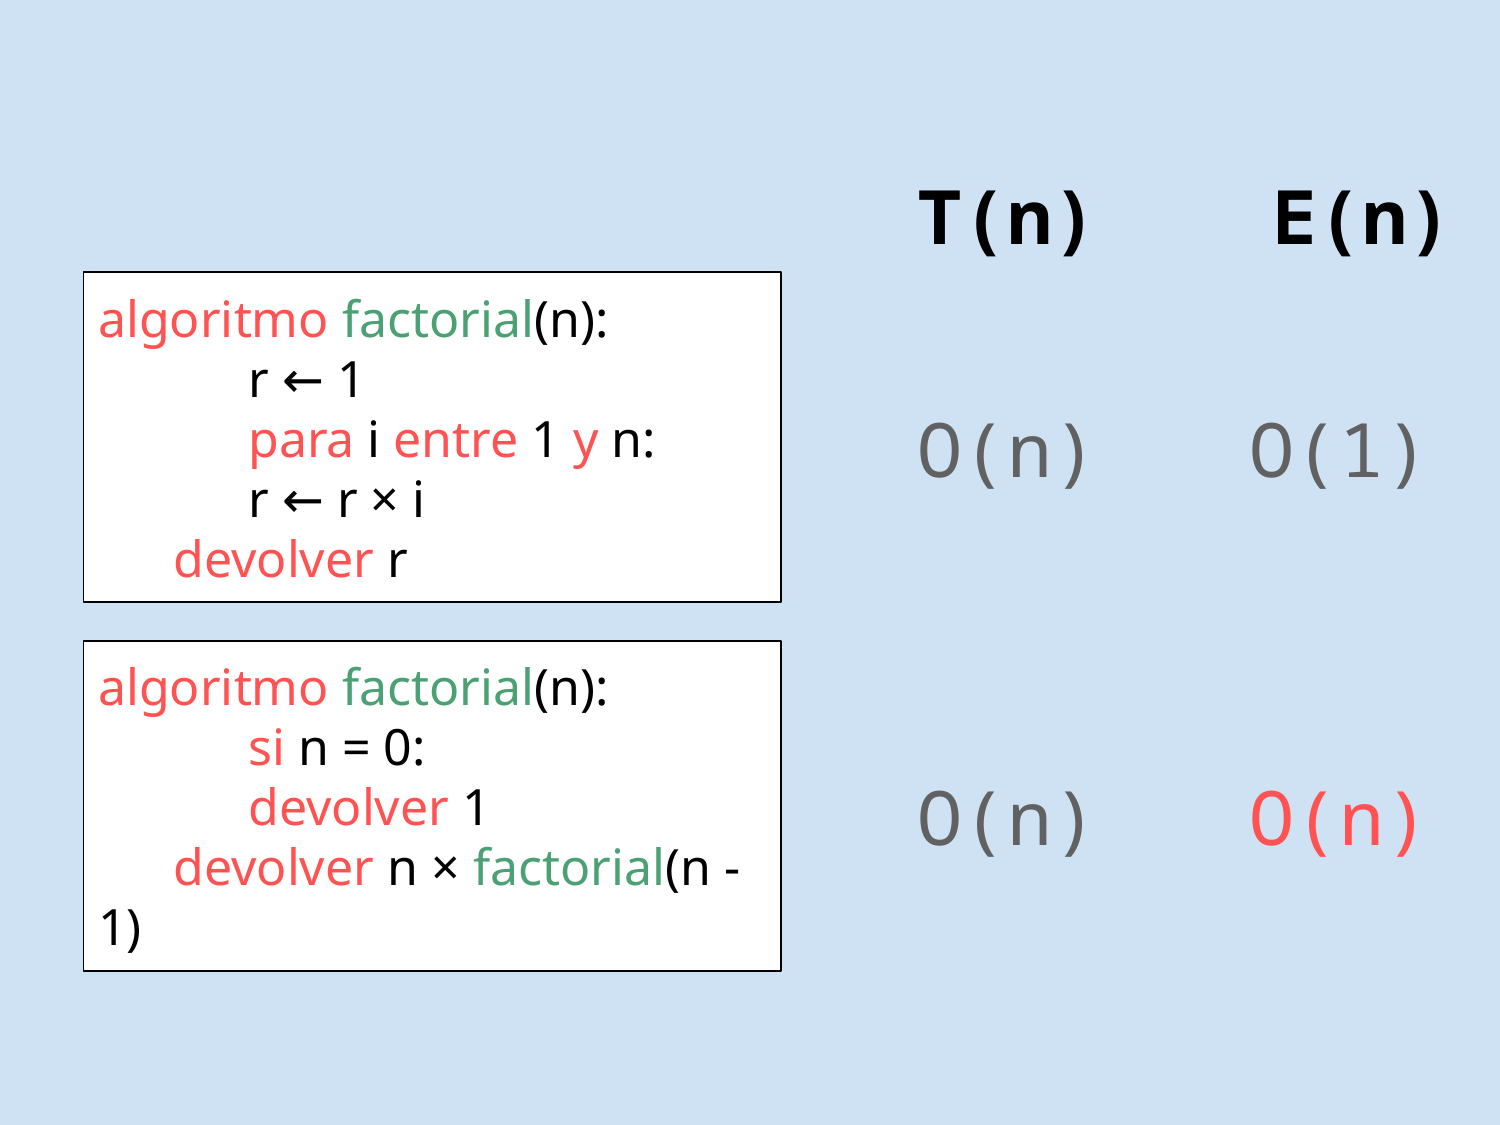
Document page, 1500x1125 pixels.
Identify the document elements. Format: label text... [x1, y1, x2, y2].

text_box O(n) [847, 387, 1169, 487]
text_box E(n) [1246, 154, 1479, 255]
text_box T(n) [891, 154, 1124, 255]
text_box O(1) [1178, 387, 1500, 487]
text_box algoritmo factorial(n): si n = 0: devolver 1 devolver n × factorial(n - 1) [83, 640, 782, 971]
text_box O(n) [1178, 755, 1500, 856]
text_box algoritmo factorial(n): r ← 1 para i entre 1 y n: r ← r × i devolver r [83, 272, 782, 603]
text_box O(n) [847, 755, 1169, 856]
